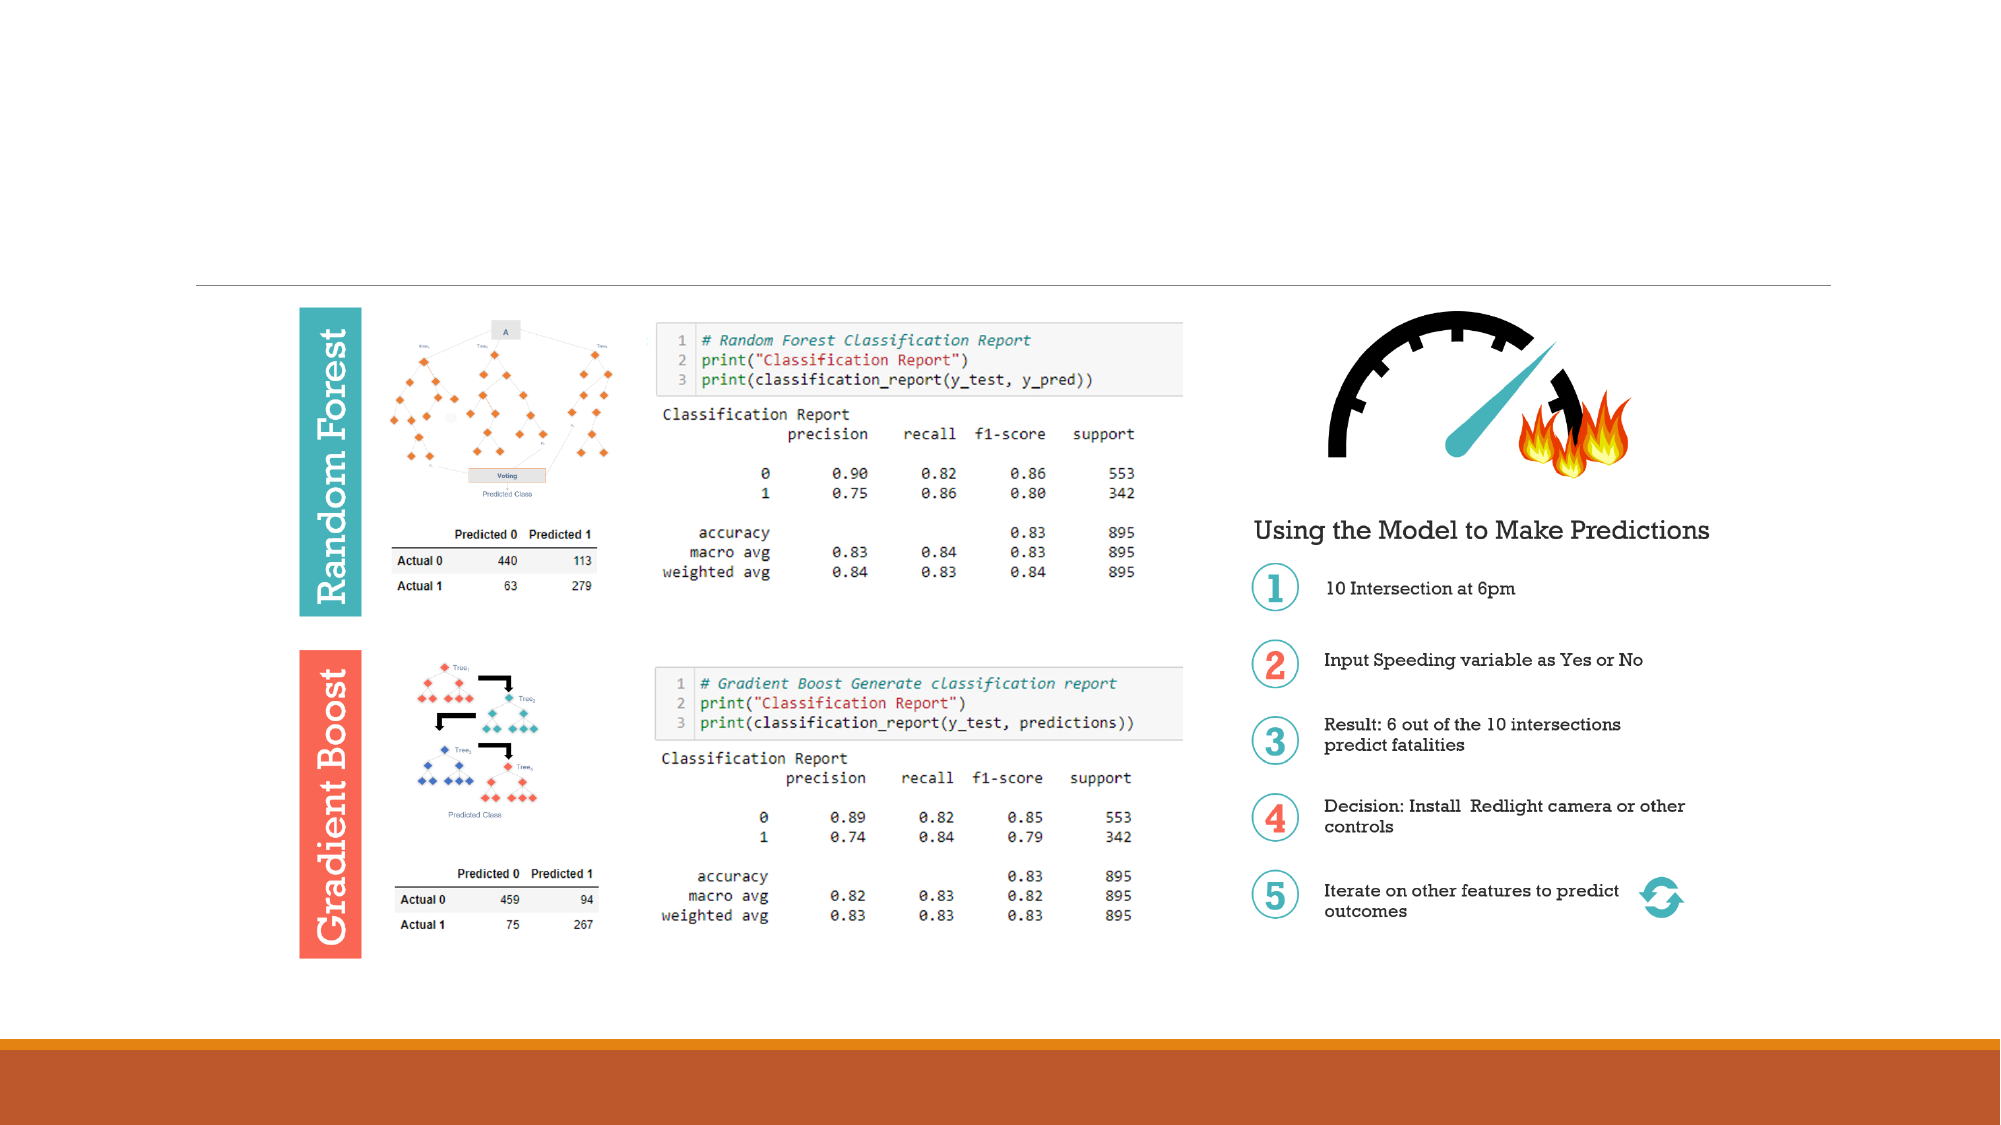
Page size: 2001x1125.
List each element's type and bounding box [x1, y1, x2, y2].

list [293, 302, 1717, 964]
